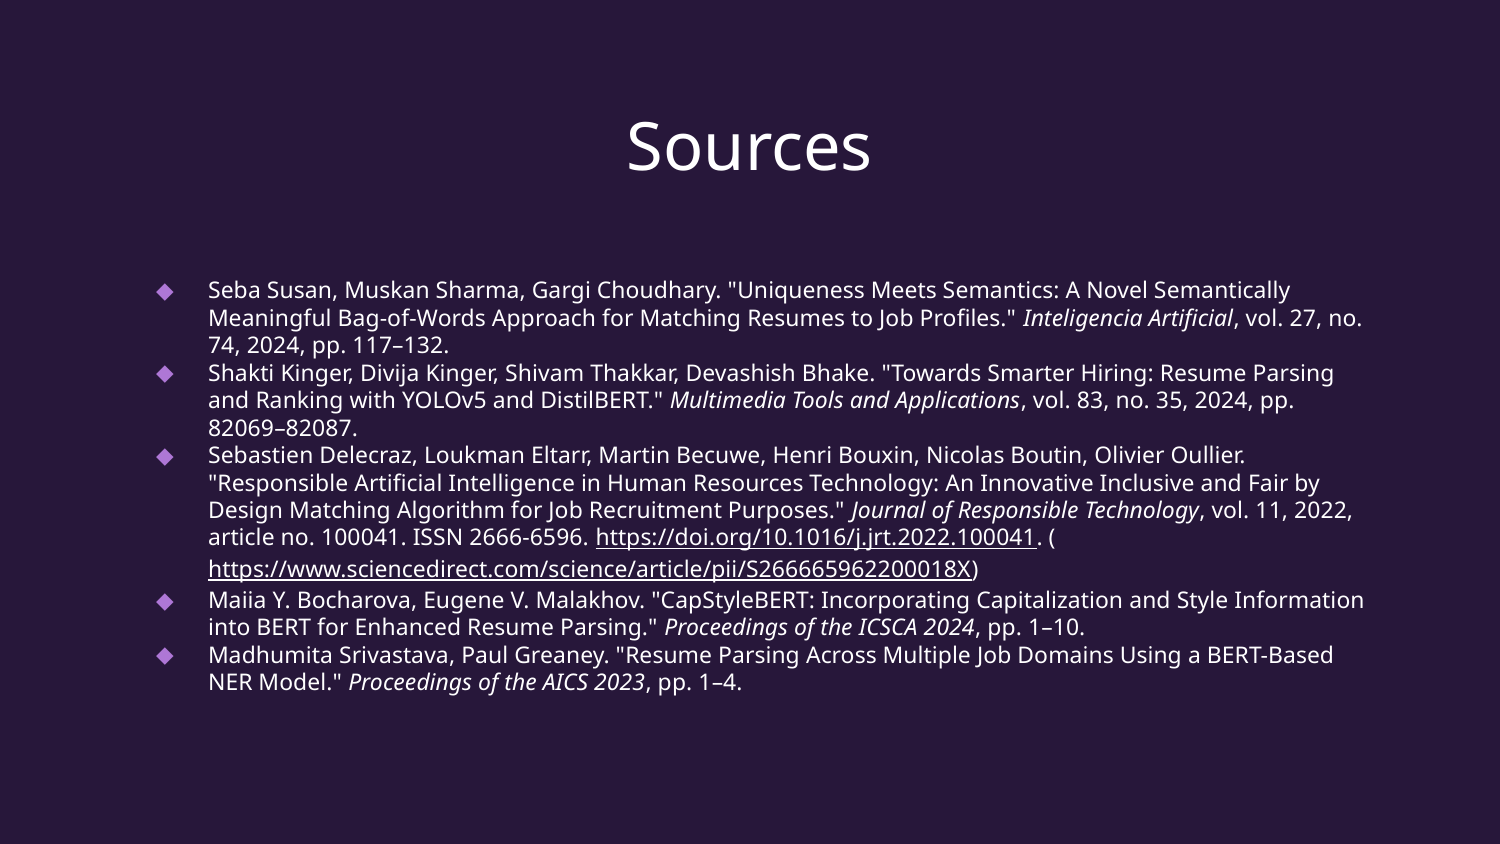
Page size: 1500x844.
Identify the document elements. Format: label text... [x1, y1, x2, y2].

title Sources [118, 88, 1382, 260]
list Seba Susan, Muskan Sharma, Gargi Choudhary. "Uniqueness Meets Semantics: A Novel Semantically Meaningful Bag-of-Words Approach for Matching Resumes to Job Profiles." Inteligencia Artificial, vol. 27, no. 74, 2024, pp. 117–132. Shakti Kinger, Divija Kinger, Shivam Thakkar, Devashish Bhake. "Towards Smarter Hiring: Resume Parsing and Ranking with YOLOv5 and DistilBERT." Multimedia Tools and Applications, vol. 83, no. 35, 2024, pp. 82069–82087. Sebastien Delecraz, Loukman Eltarr, Martin Becuwe, Henri Bouxin, Nicolas Boutin, Olivier Oullier. "Responsible Artificial Intelligence in Human Resources Technology: An Innovative Inclusive and Fair by Design Matching Algorithm for Job Recruitment Purposes." Journal of Responsible Technology, vol. 11, 2022, article no. 100041. ISSN 2666-6596. https://doi.org/10.1016/j.jrt.2022.100041. (https://www.sciencedirect.com/science/article/pii/S266665962200018X) Maiia Y. Bocharova, Eugene V. Malakhov. "CapStyleBERT: Incorporating Capitalization and Style Information into BERT for Enhanced Resume Parsing." Proceedings of the ICSCA 2024, pp. 1–10. Madhumita Srivastava, Paul Greaney. "Resume Parsing Across Multiple Job Domains Using a BERT-Based NER Model." Proceedings of the AICS 2023, pp. 1–4. [118, 260, 1382, 634]
